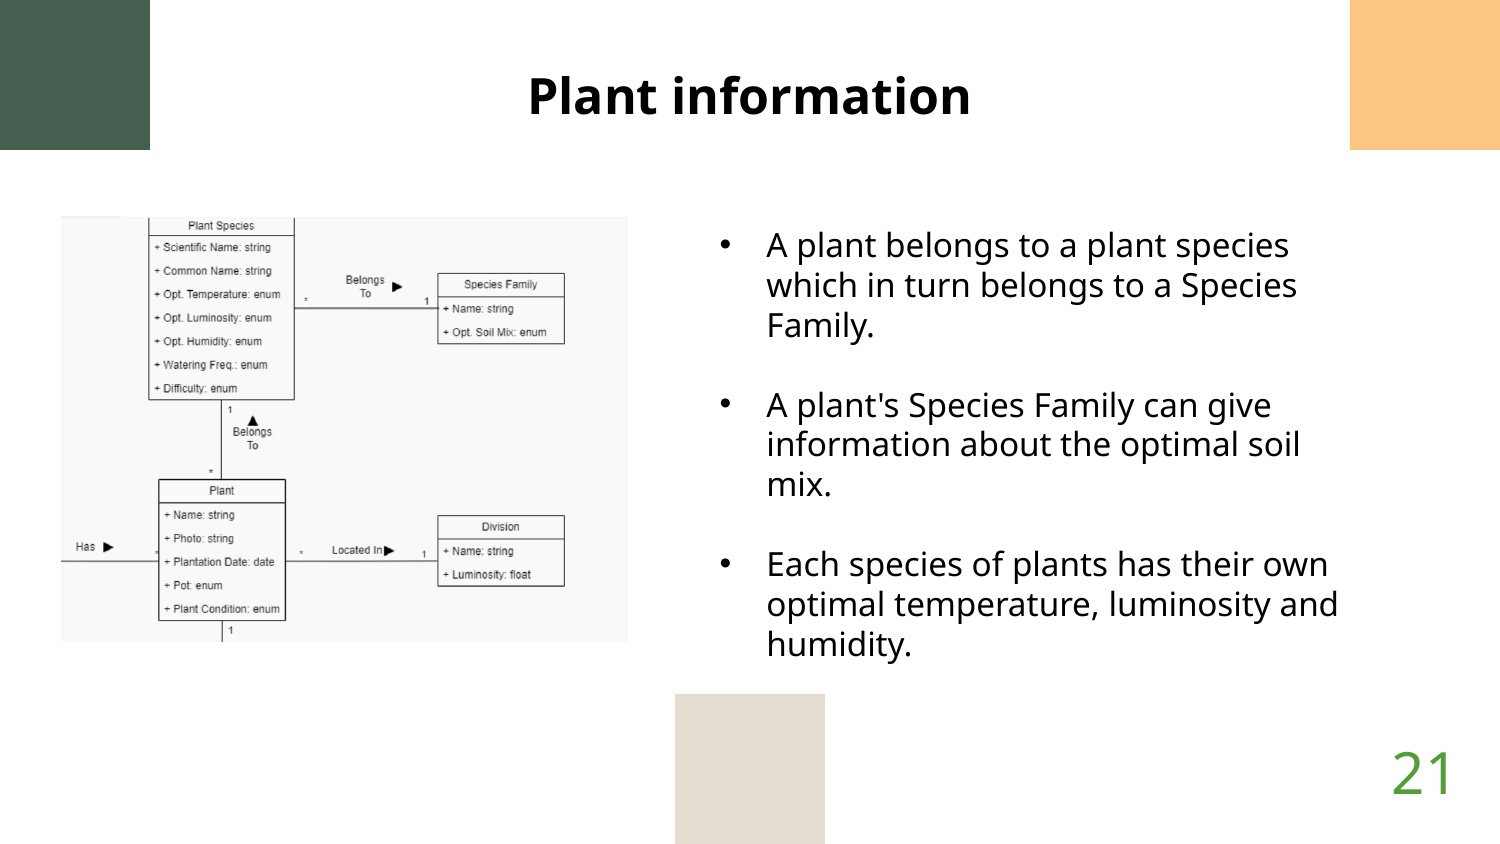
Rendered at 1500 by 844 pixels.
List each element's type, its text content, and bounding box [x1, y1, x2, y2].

picture [60, 215, 628, 642]
text_box 21 [1350, 728, 1500, 814]
title Plant information [367, 49, 1133, 145]
text_box A plant belongs to a plant species which in turn belongs to a Species Family. A plant's Species Family can give information about the optimal soil mix. Each species of plants has their own optimal temperature, luminosity and humidity. [704, 216, 1368, 751]
